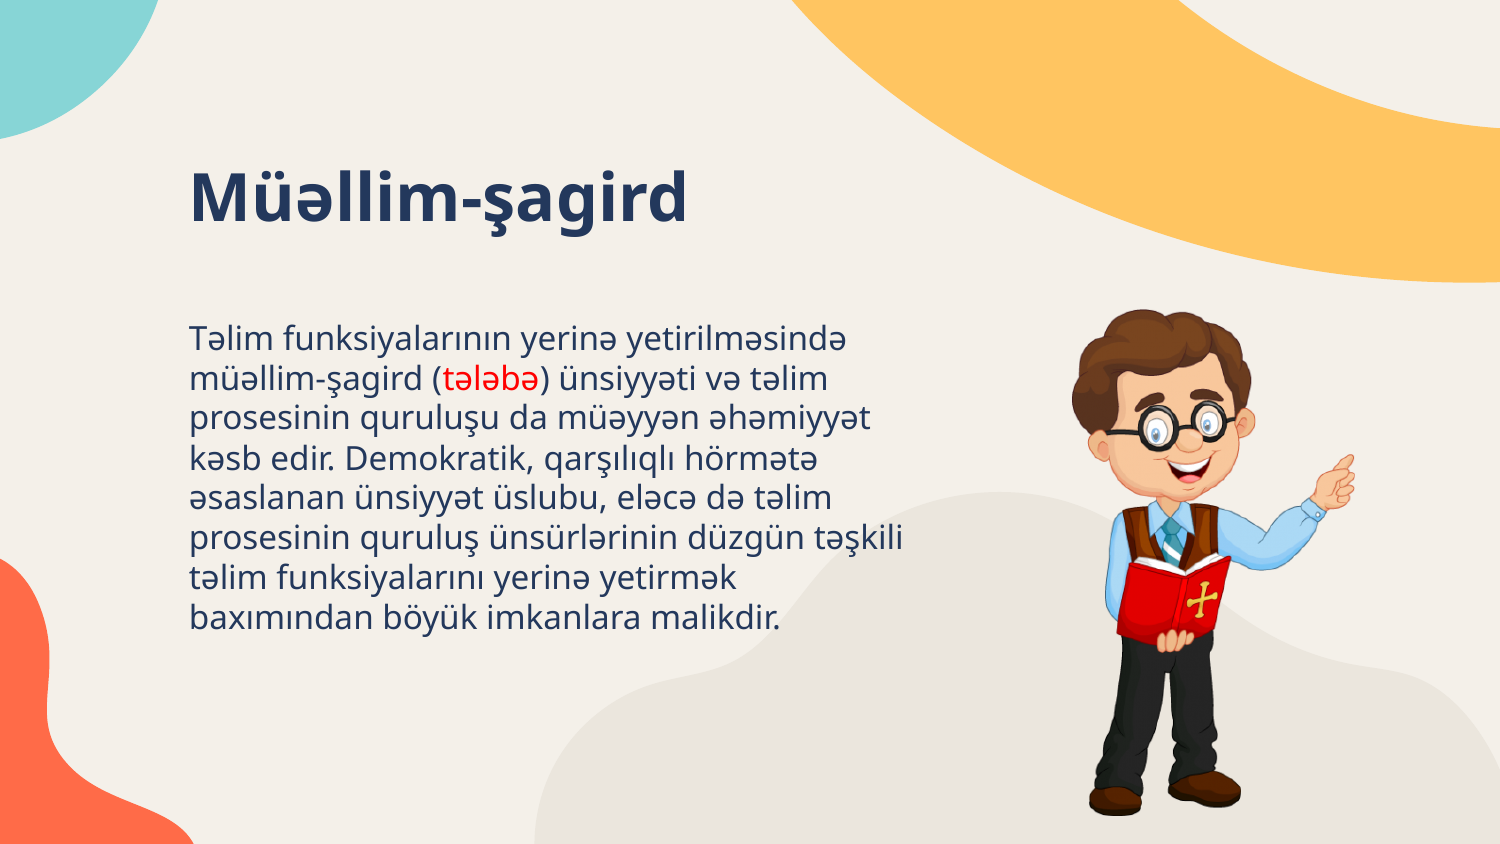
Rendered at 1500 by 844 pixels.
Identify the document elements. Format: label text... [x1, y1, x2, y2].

text_box Təlim funksiyalarının yerinə yetirilməsində müəllim-şagird (tələbə) ünsiyyəti və təlim prosesinin quruluşu da müəyyən əhəmiyyət kəsb edir. Demokratik, qarşılıqlı hörmətə əsaslanan ünsiyyət üslubu, eləcə də təlim prosesinin quruluş ünsürlərinin düzgün təşkili təlim funksiyalarını yerinə yetirmək baxımından böyük imkanlara malikdir. [174, 309, 946, 644]
picture [1072, 309, 1355, 817]
text_box Müəllim-şagird [174, 147, 840, 243]
